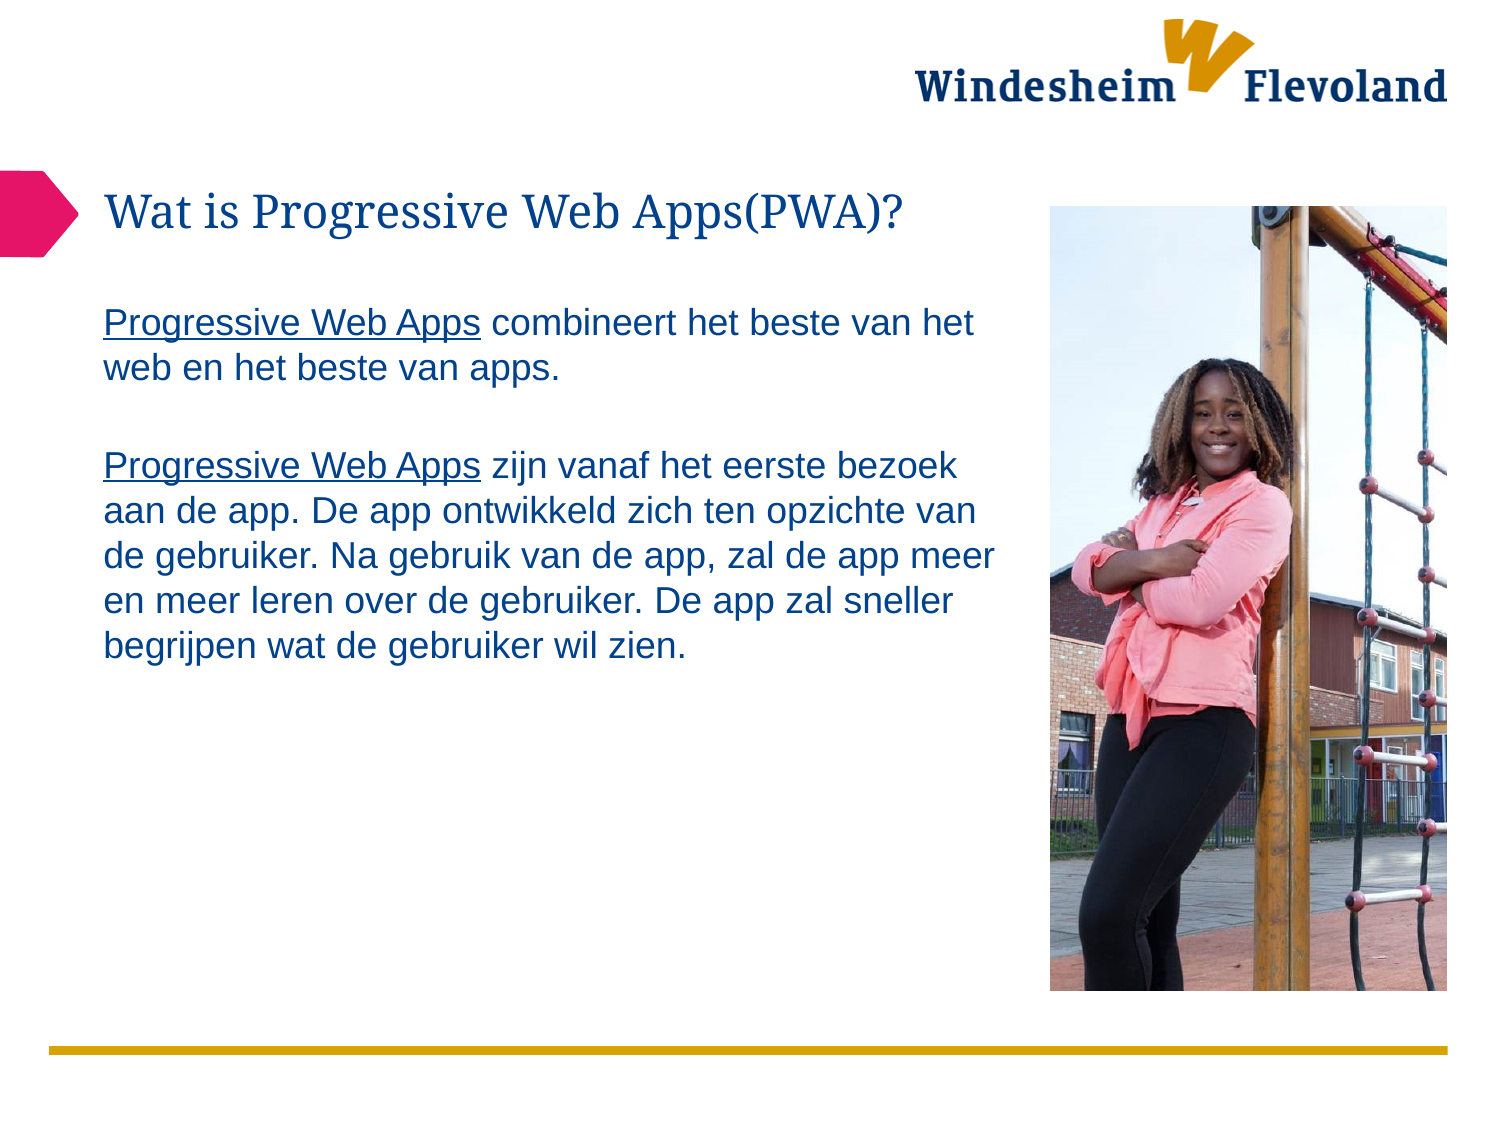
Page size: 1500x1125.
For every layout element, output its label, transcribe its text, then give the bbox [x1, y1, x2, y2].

picture [1050, 206, 1447, 991]
title Wat is Progressive Web Apps(PWA)? [89, 174, 1034, 281]
picture [49, 1046, 1448, 1055]
subtitle Progressive Web Apps combineert het beste van het web en het beste van apps. Progressive Web Apps zijn vanaf het eerste bezoek aan de app. De app ontwikkeld zich ten opzichte van de gebruiker. Na gebruik van de app, zal de app meer en meer leren over de gebruiker. De app zal sneller begrijpen wat de gebruiker wil zien. [88, 290, 1034, 991]
picture [915, 19, 1447, 102]
